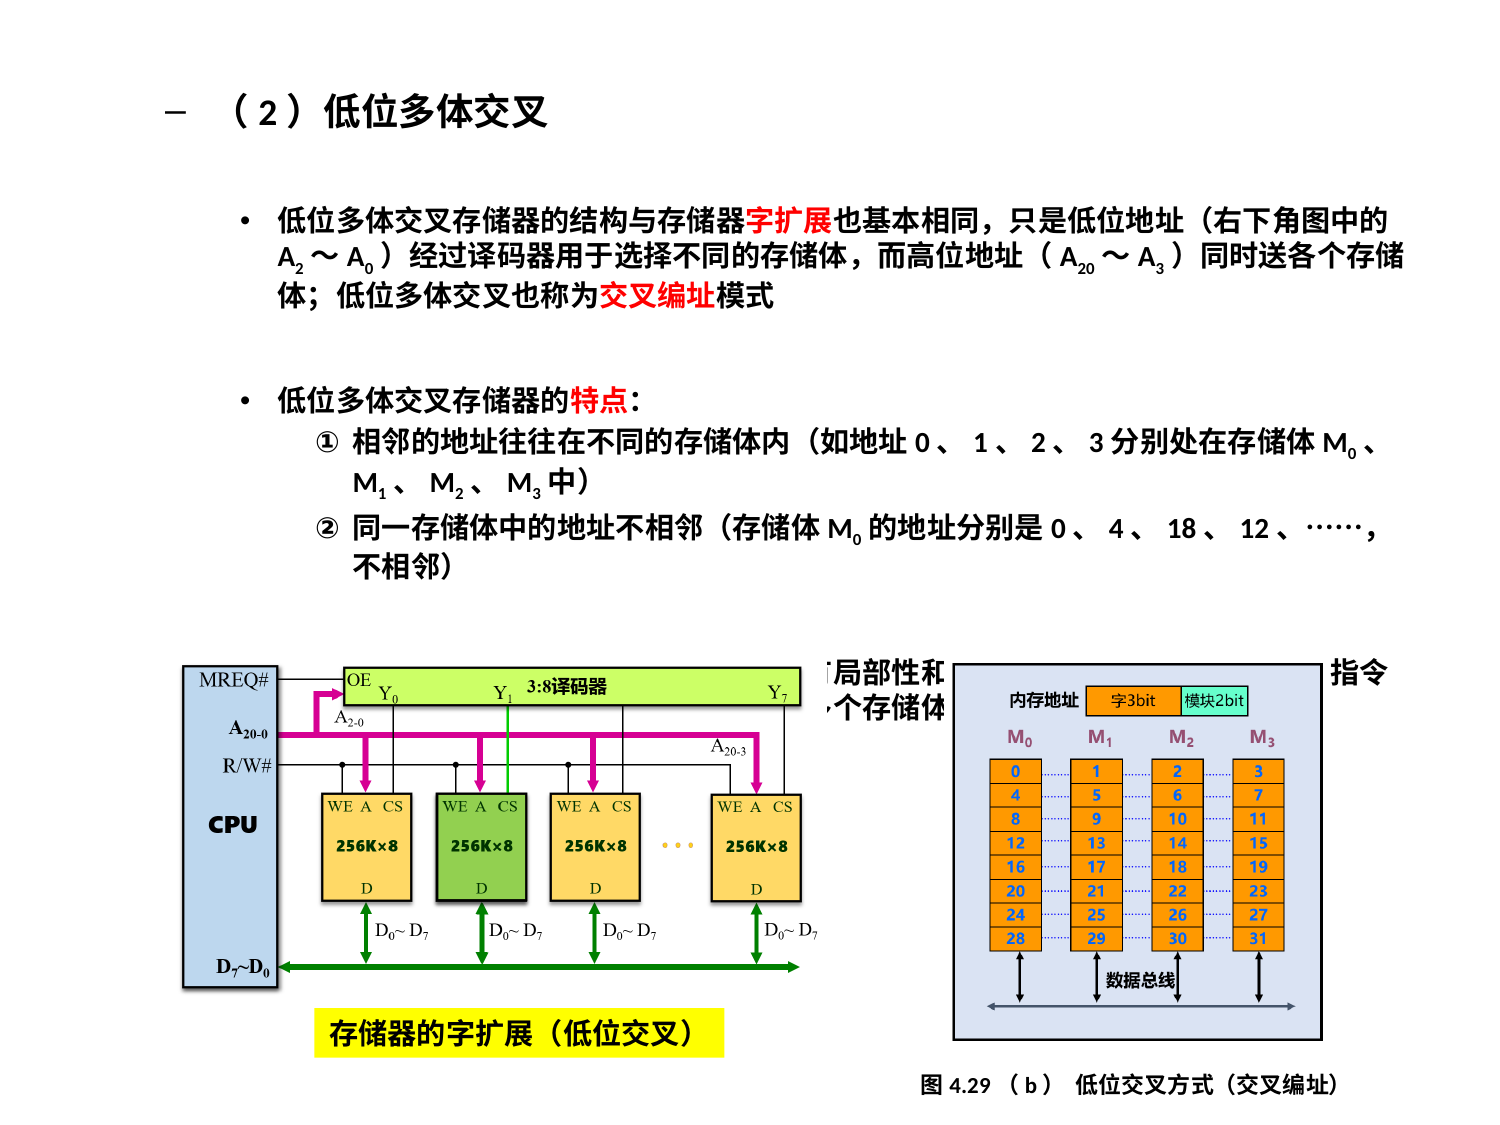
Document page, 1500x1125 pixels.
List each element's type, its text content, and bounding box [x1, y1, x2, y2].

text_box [170, 648, 827, 1059]
list （2）低位多体交叉 低位多体交叉存储器的结构与存储器字扩展也基本相同，只是低位地址（右下角图中的A2～A0）经过译码器用于选择不同的存储体，而高位地址（A20～A3）同时送各个存储体；低位多体交叉也称为交叉编址模式 低位多体交叉存储器的特点： 相邻的地址往往在不同的存储体内（如地址0、1、2、3分别处在存储体M0、M1、M2、M3中） 同一存储体中的地址不相邻（存储体M0的地址分别是0、4、18、12、……，不相邻） 低位多体交叉存储器的优点：由于程序具有局部性和连续性的特点，如果将程序的指令和数据分布在不同的存储体中，可以实现多个存储体并行工作 [75, 79, 1425, 823]
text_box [915, 656, 1358, 1107]
